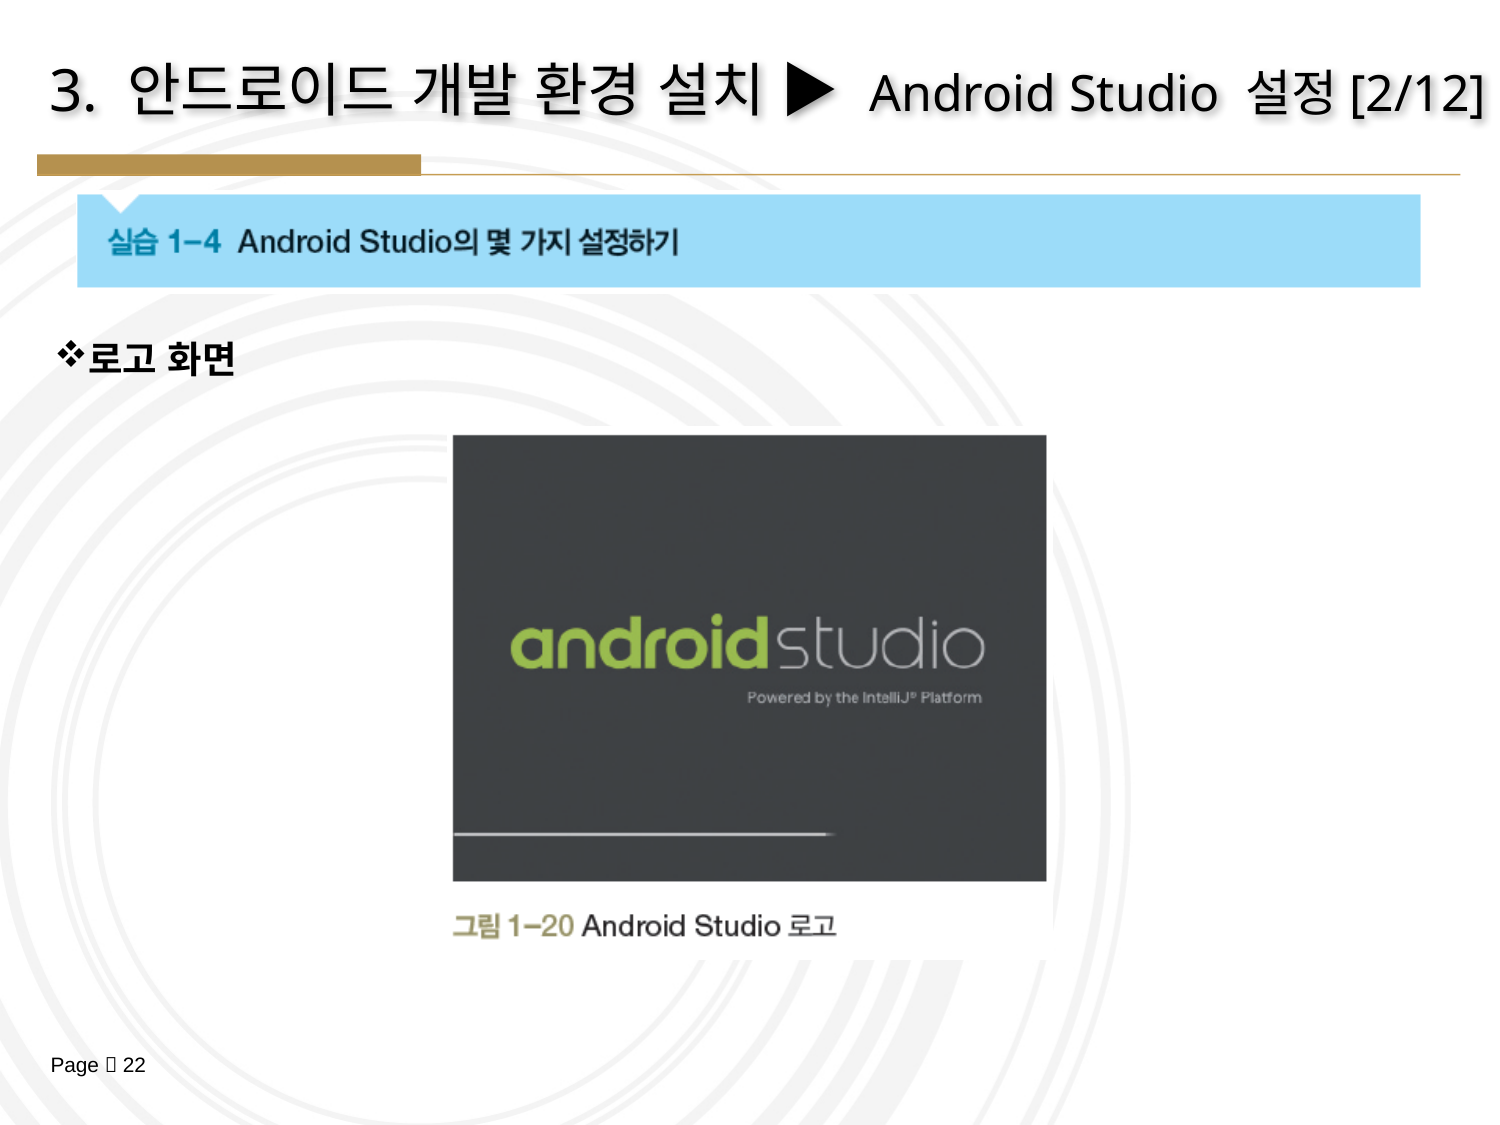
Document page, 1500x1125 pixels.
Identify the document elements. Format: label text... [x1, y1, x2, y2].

list 로고 화면 [54, 335, 1500, 1051]
picture [447, 426, 1053, 960]
title 3. 안드로이드 개발 환경 설치 ▶ Android Studio 설정[2/12] [48, 53, 1500, 161]
picture [0, 35, 1500, 1125]
